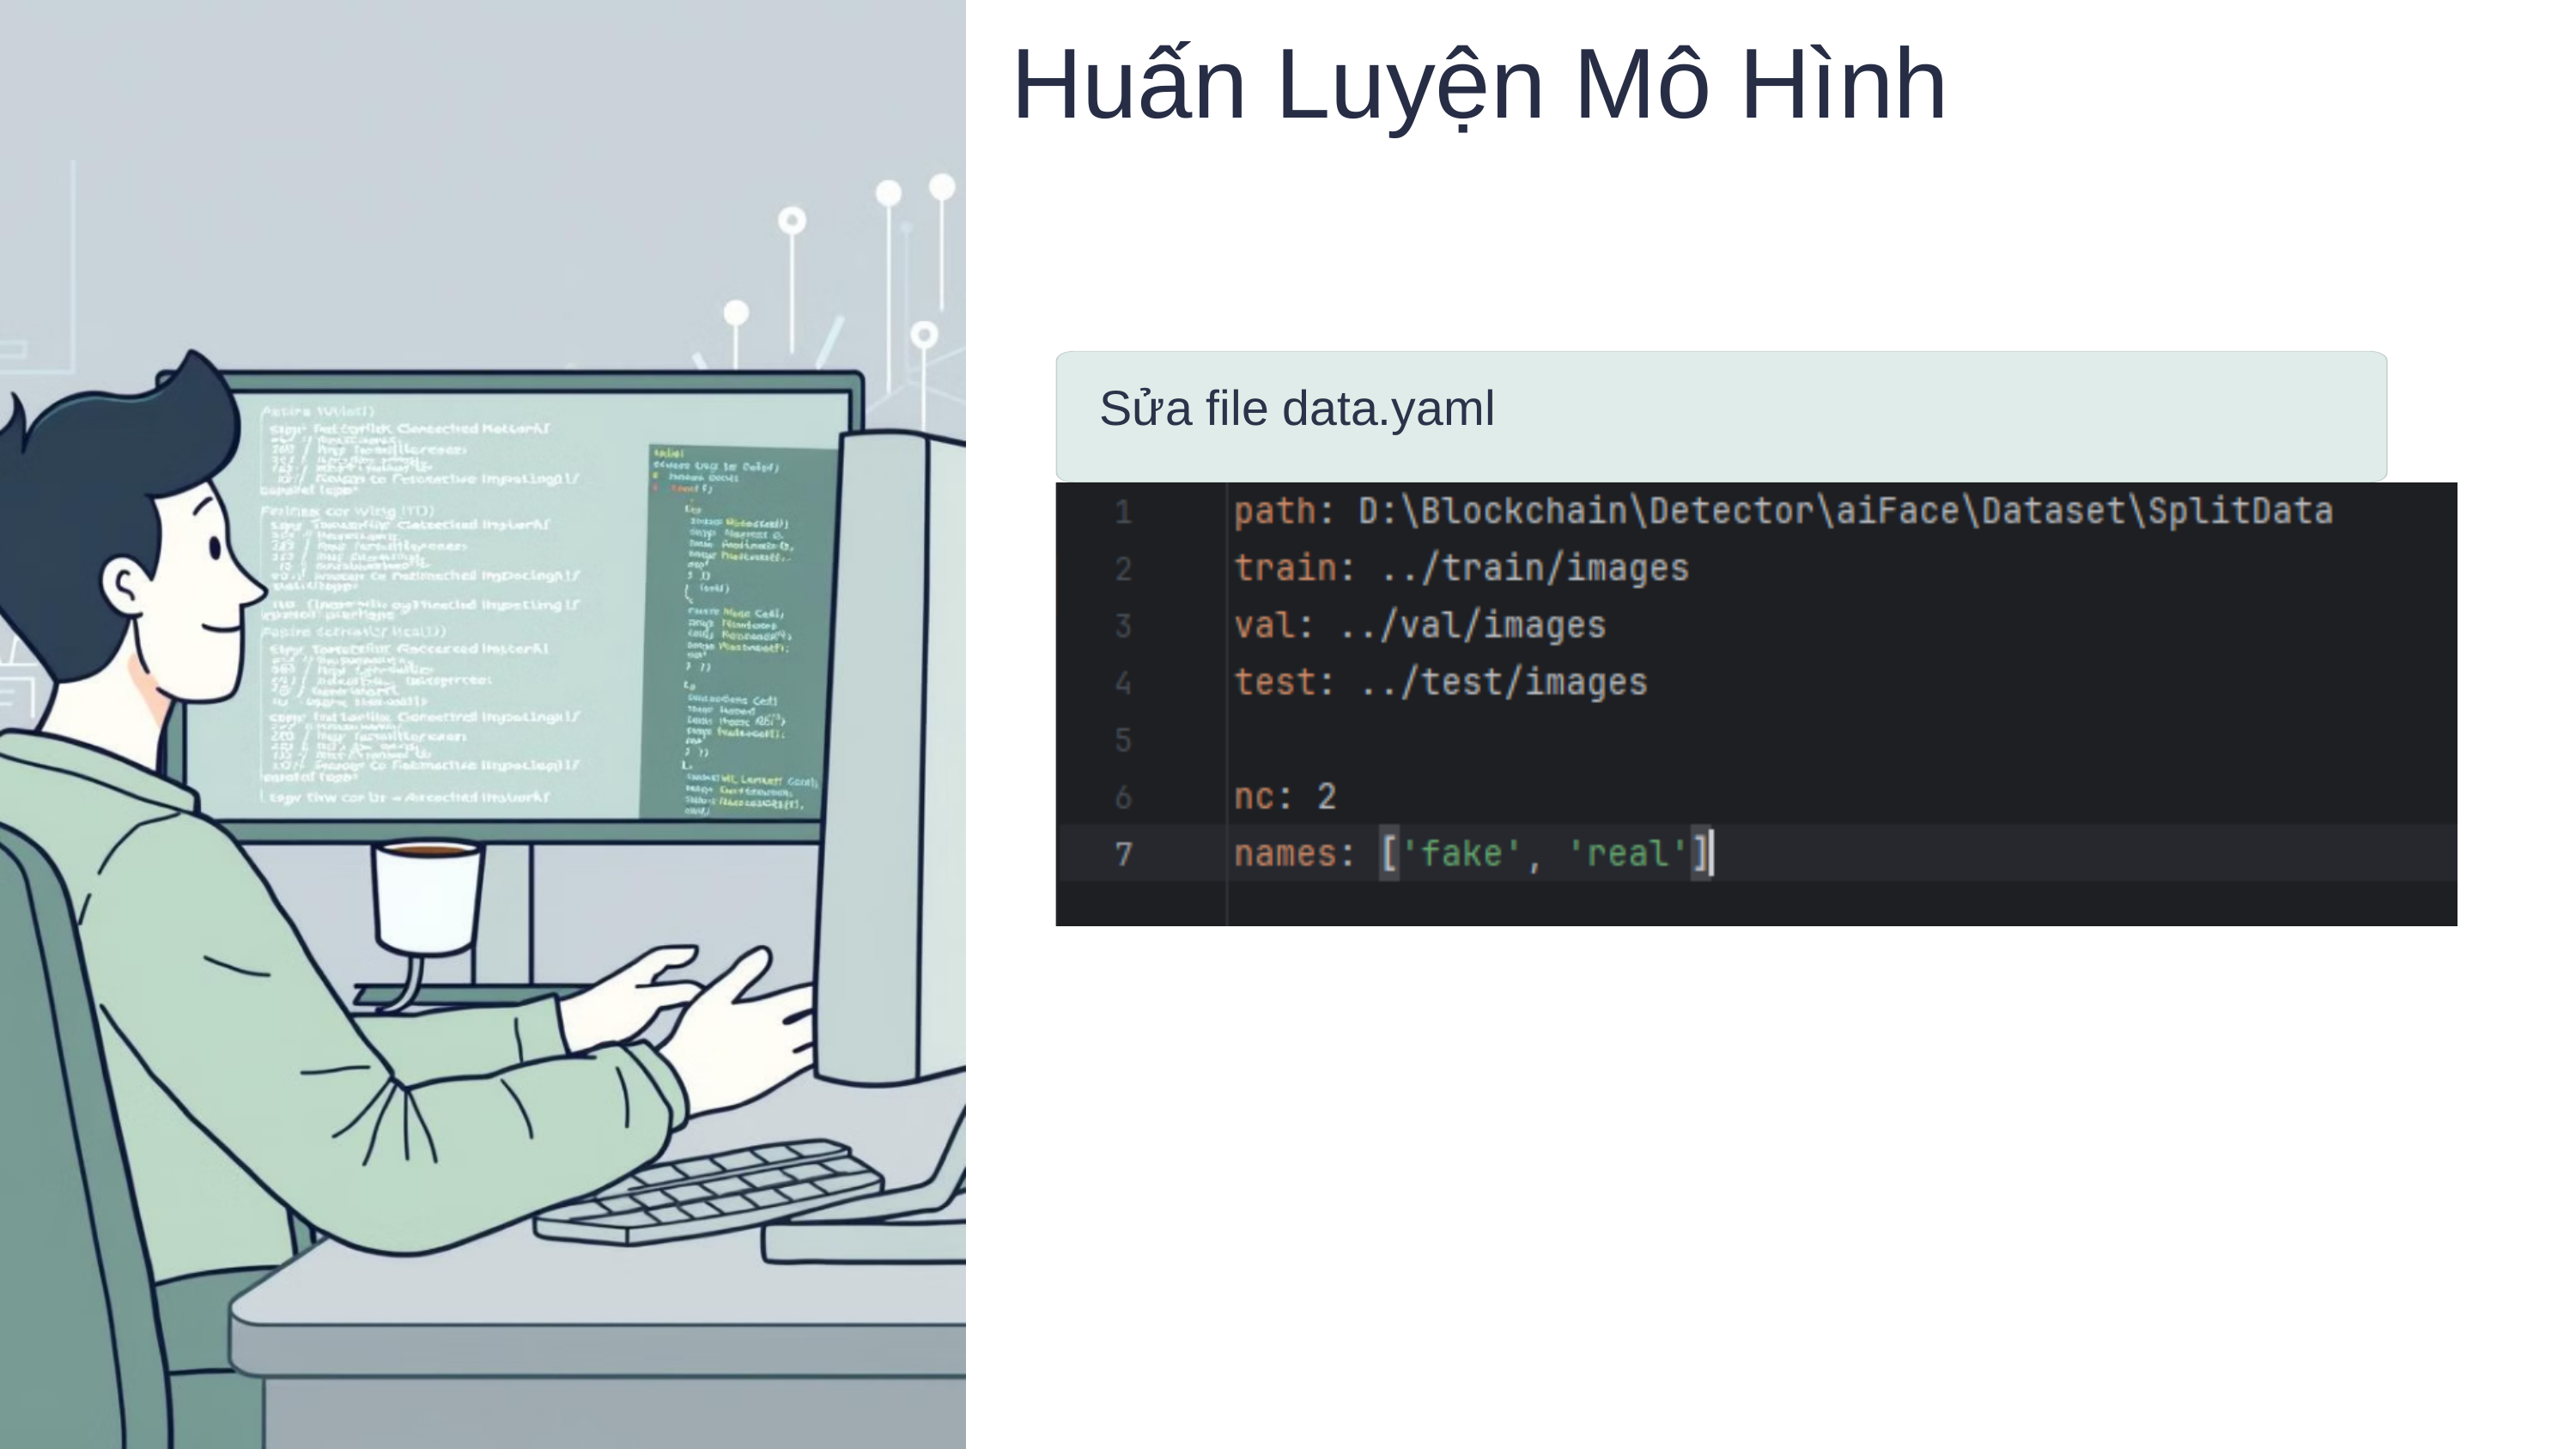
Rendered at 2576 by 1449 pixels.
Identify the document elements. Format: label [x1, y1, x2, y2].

text_box [0, 0, 2576, 1449]
text_box [1055, 350, 2388, 483]
text_box [1010, 20, 2010, 145]
text_box [1099, 377, 2263, 457]
